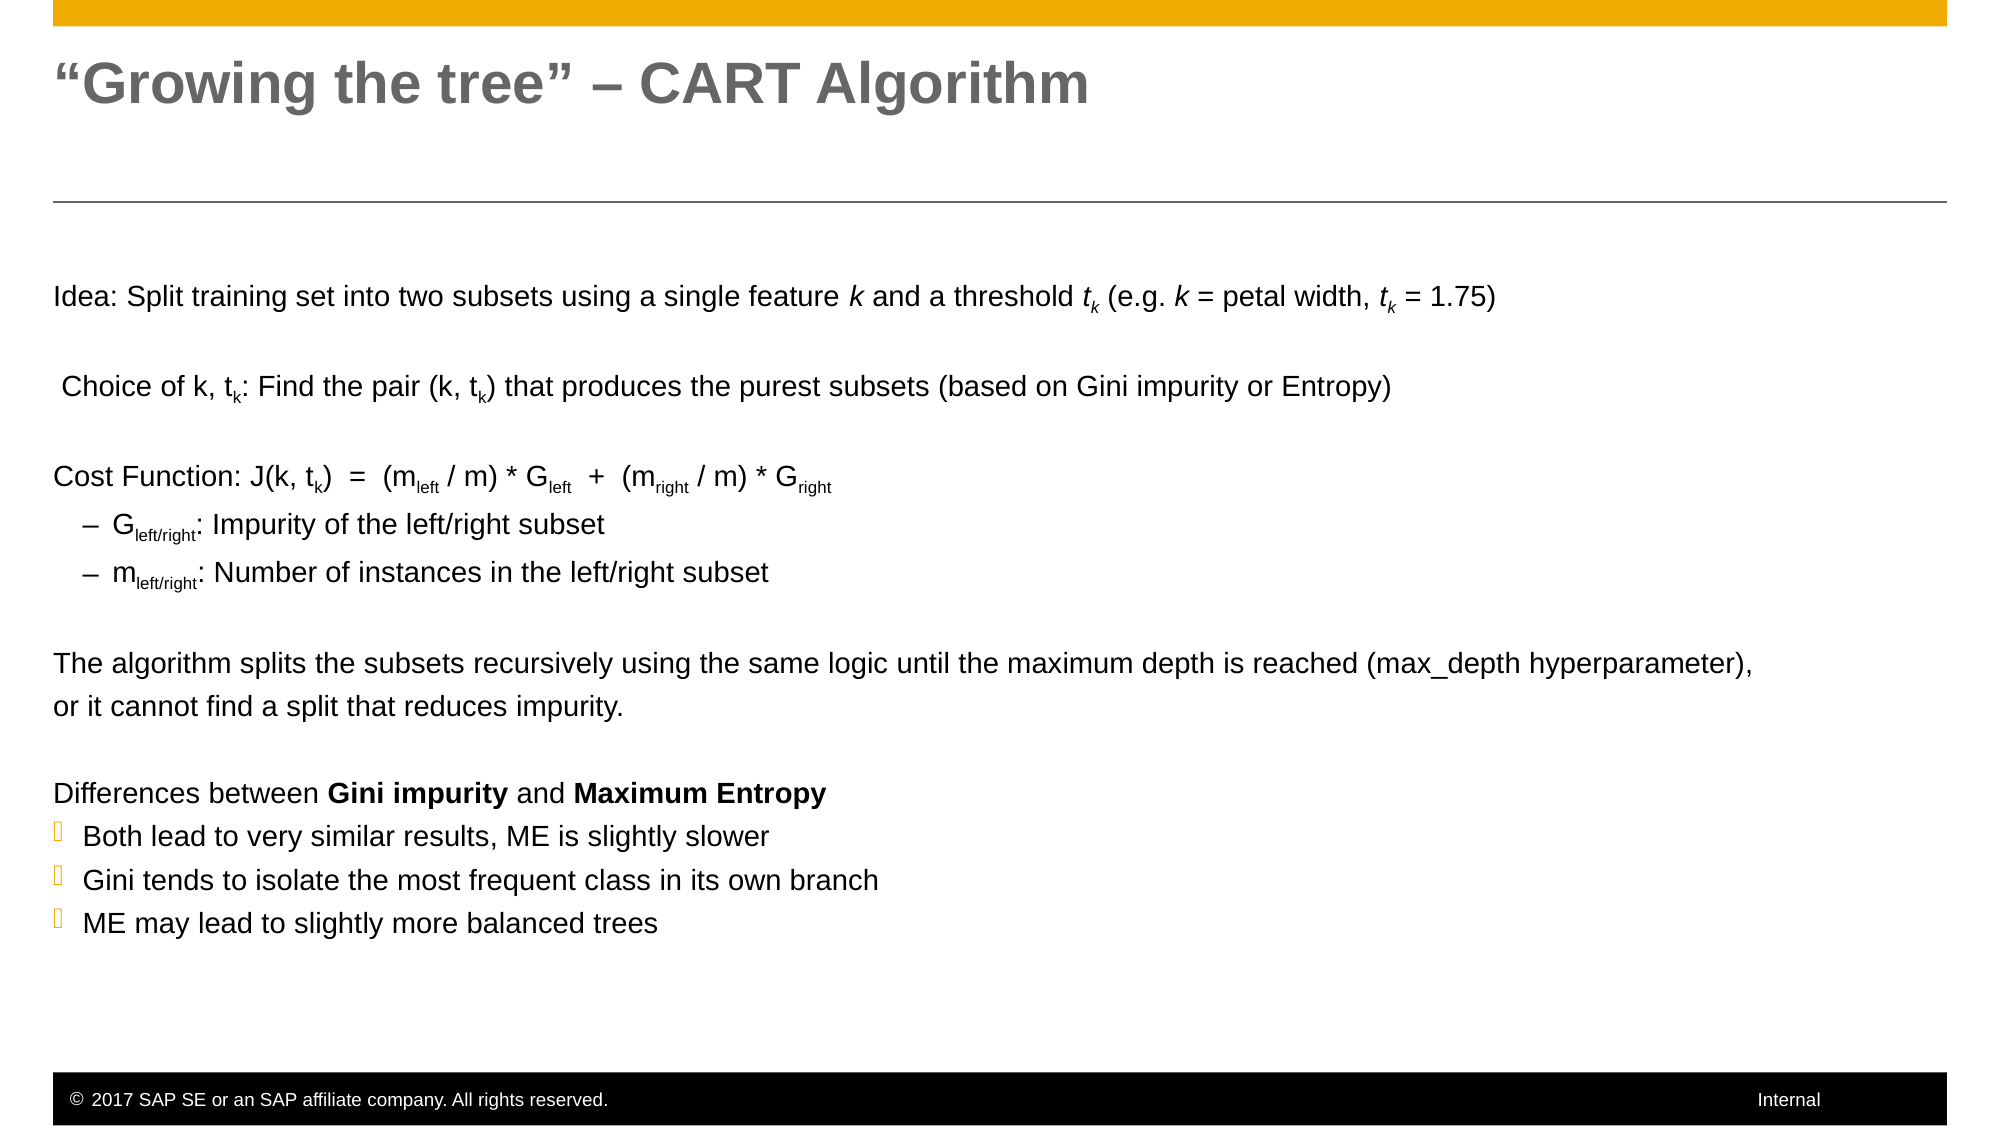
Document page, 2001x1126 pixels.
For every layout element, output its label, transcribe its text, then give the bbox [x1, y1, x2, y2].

title “Growing the tree” – CART Algorithm [53, 53, 1947, 178]
list Idea: Split training set into two subsets using a single feature k and a threshold tk (e.g. k = petal width, tk = 1.75) Choice of k, tk: Find the pair (k, tk) that produces the purest subsets (based on Gini impurity or Entropy) Cost Function: J(k, tk) = (mleft / m) * Gleft + (mright / m) * Gright Gleft/right: Impurity of the left/right subset mleft/right: Number of instances in the left/right subset The algorithm splits the subsets recursively using the same logic until the maximum depth is reached (max_depth hyperparameter), or it cannot find a split that reduces impurity. Differences between Gini impurity and Maximum Entropy Both lead to very similar results, ME is slightly slower Gini tends to isolate the most frequent class in its own branch ME may lead to slightly more balanced trees [53, 277, 1947, 998]
